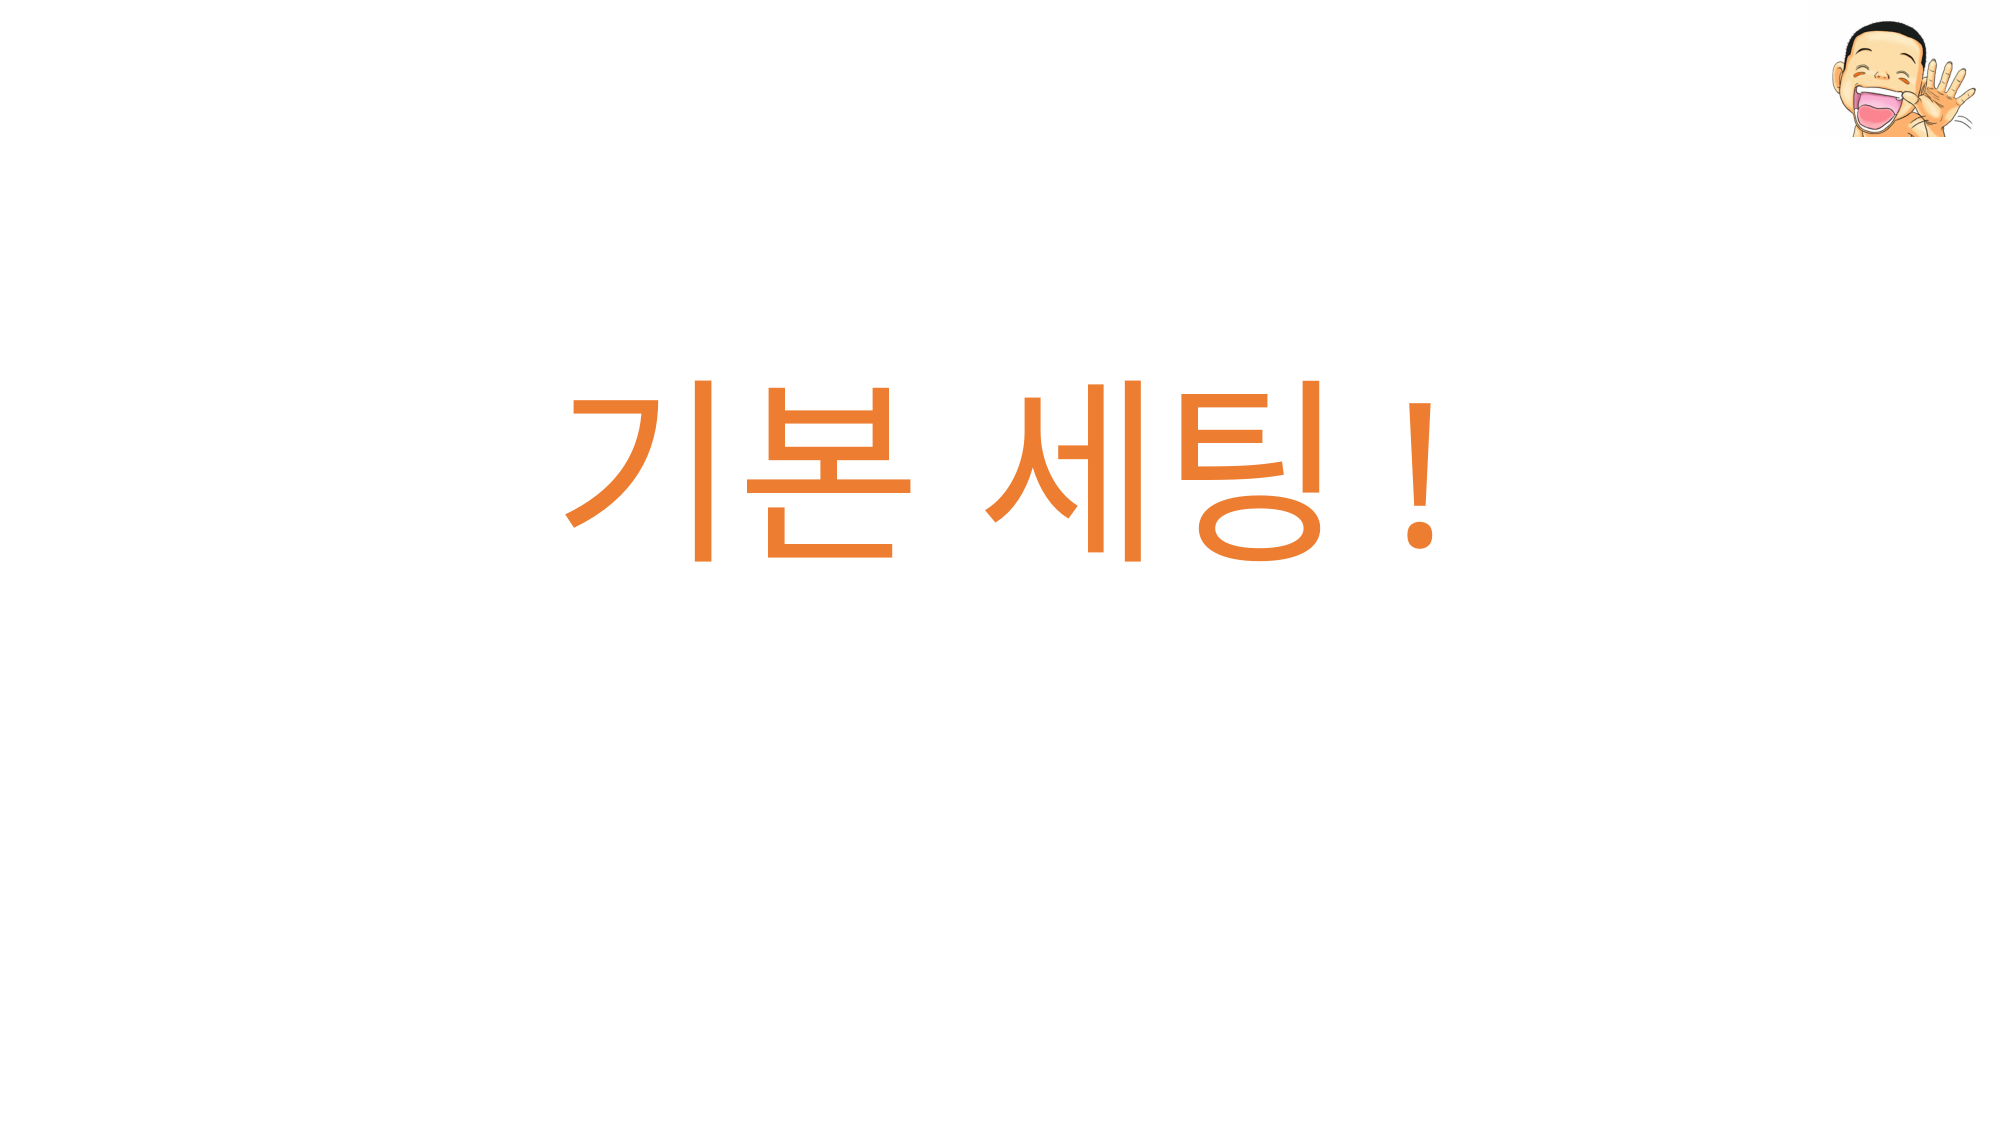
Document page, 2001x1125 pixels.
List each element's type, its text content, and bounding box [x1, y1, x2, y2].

text_box 기본 세팅! [0, 218, 2000, 594]
picture [1808, 0, 2000, 137]
